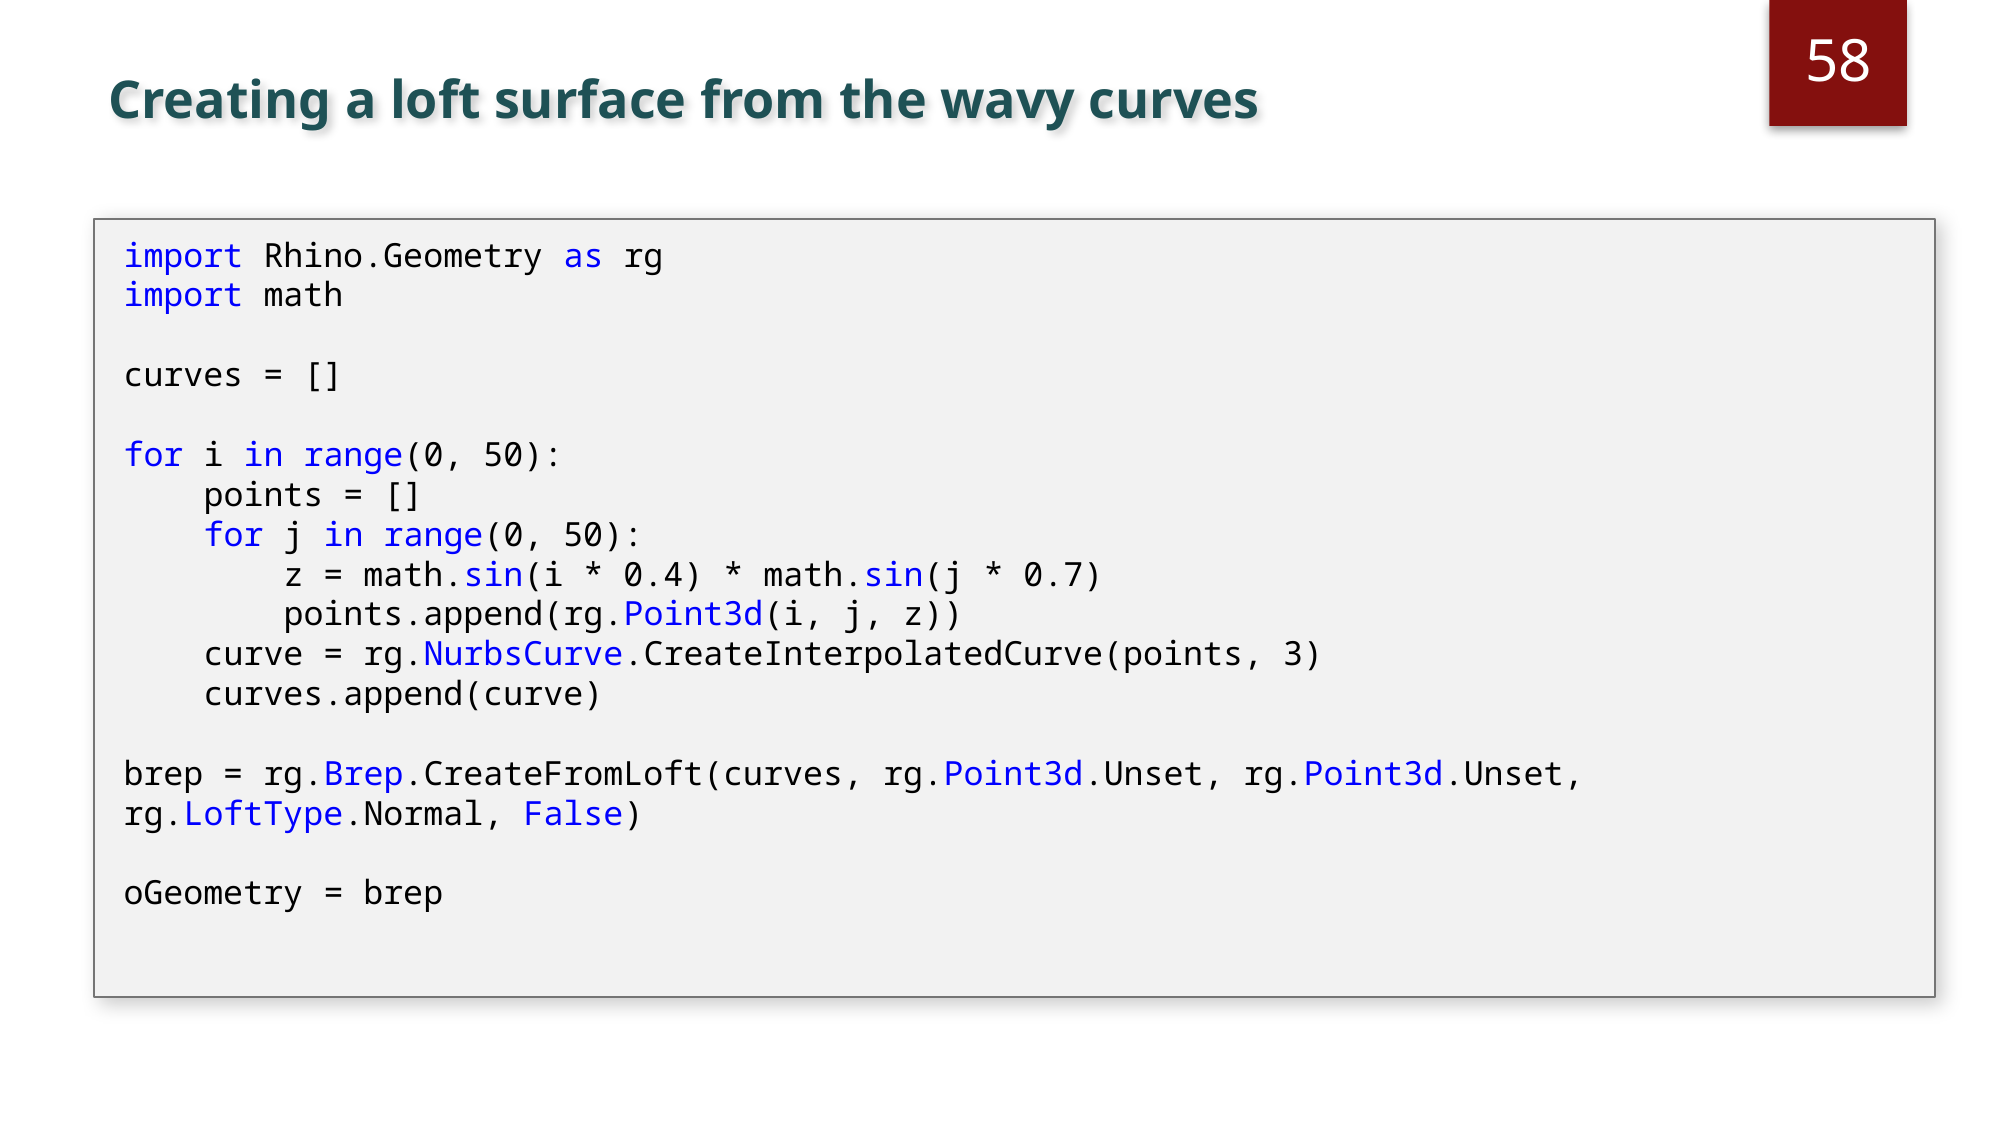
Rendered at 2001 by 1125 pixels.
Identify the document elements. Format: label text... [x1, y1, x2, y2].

slide_number 58 [1769, 0, 1907, 126]
title Creating a loft surface from the wavy curves [93, 59, 1731, 218]
list import Rhino.Geometry as rg import math curves = [] for i in range(0, 50): points = [] for j in range(0, 50): z = math.sin(i * 0.4) * math.sin(j * 0.7) points.append(rg.Point3d(i, j, z)) curve = rg.NurbsCurve.CreateInterpolatedCurve(points, 3) curves.append(curve) brep = rg.Brep.CreateFromLoft(curves, rg.Point3d.Unset, rg.Point3d.Unset, rg.LoftType.Normal, False) oGeometry = brep [93, 218, 1936, 998]
